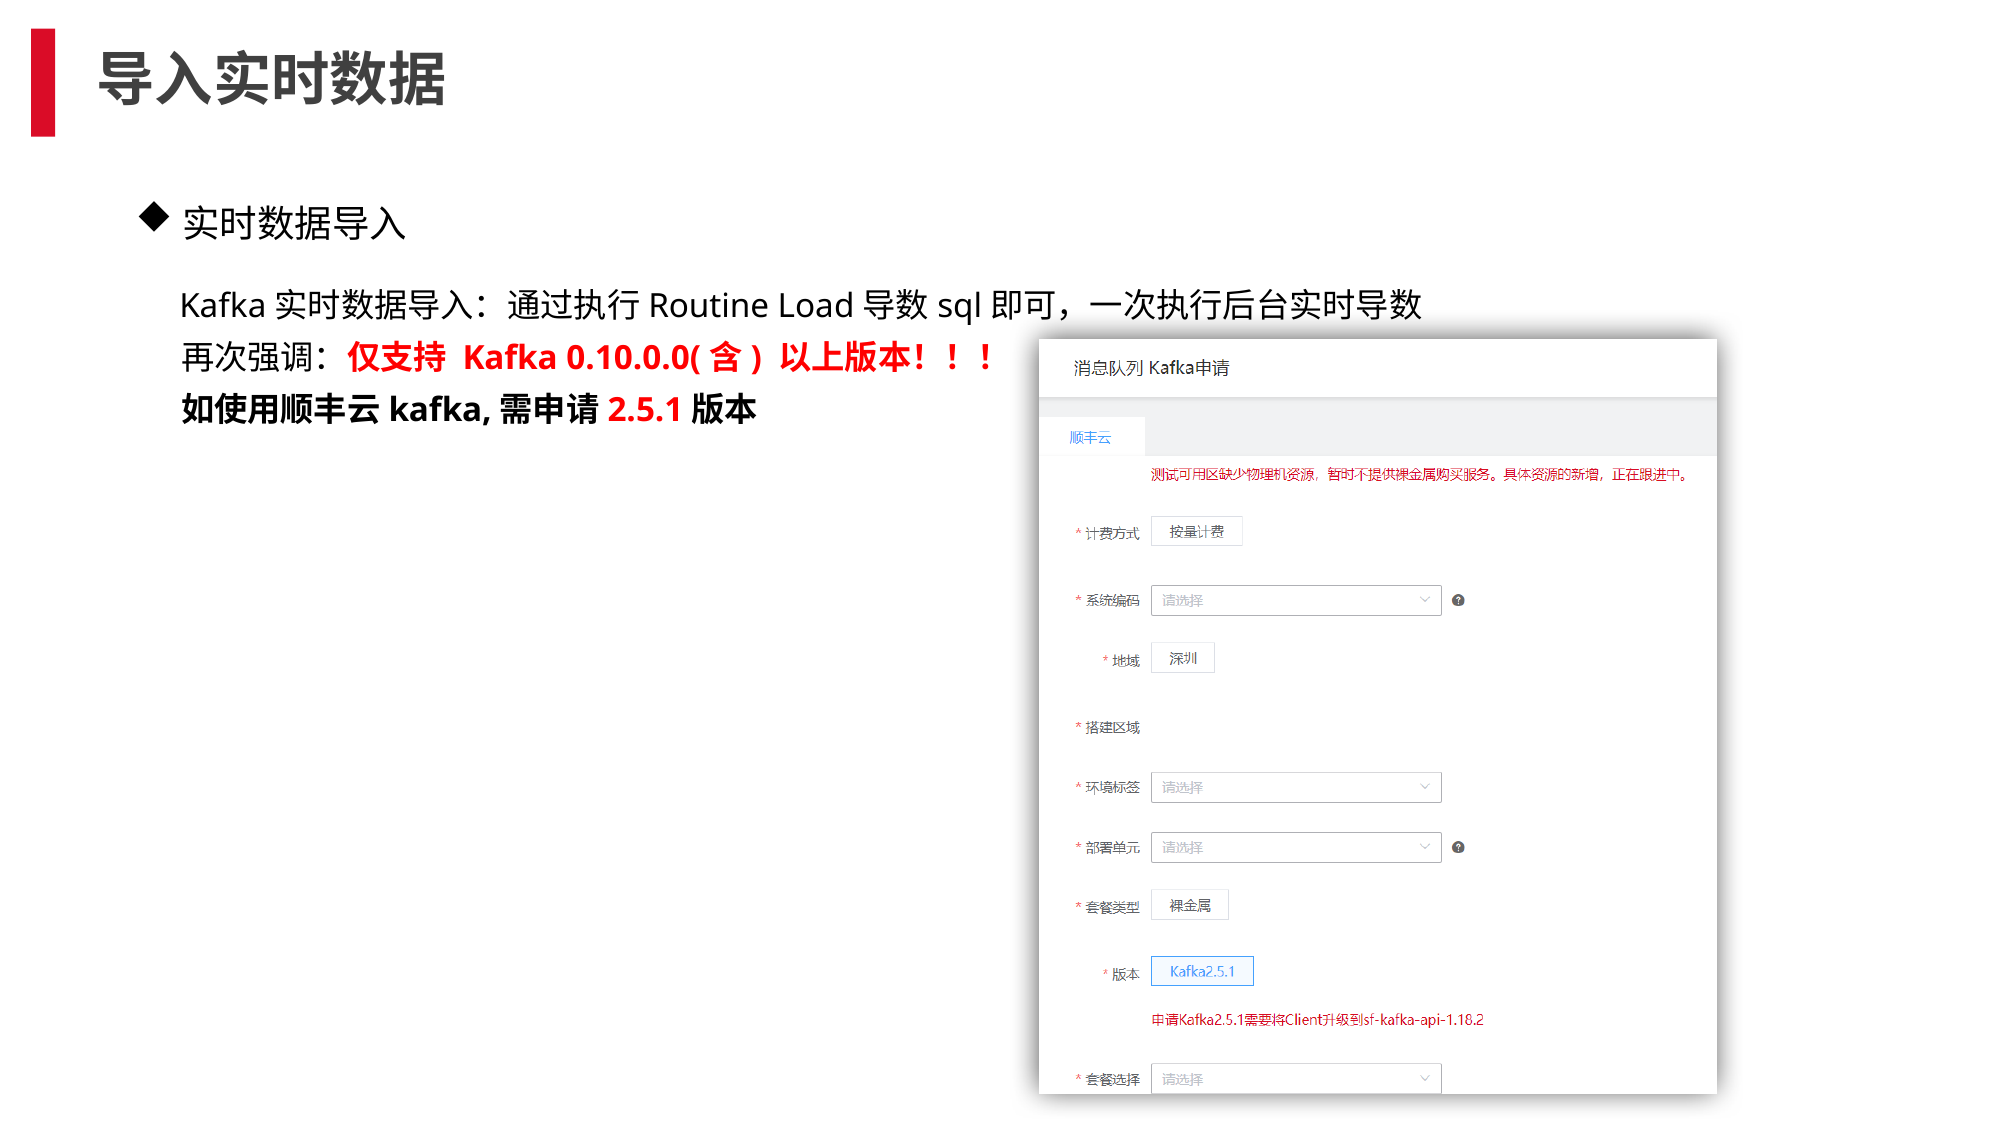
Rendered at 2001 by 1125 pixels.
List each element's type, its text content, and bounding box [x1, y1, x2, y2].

picture [1039, 339, 1717, 1094]
title 导入实时数据 [81, 26, 1807, 137]
text_box 实时数据导入 Kafka实时数据导入：通过执行Routine Load导数sql即可，一次执行后台实时导数 再次强调：仅支持 Kafka 0.10.0.0(含) 以上版本！！！ 如使用顺丰云kafka,需申请2.5.1版本 [120, 192, 1610, 436]
